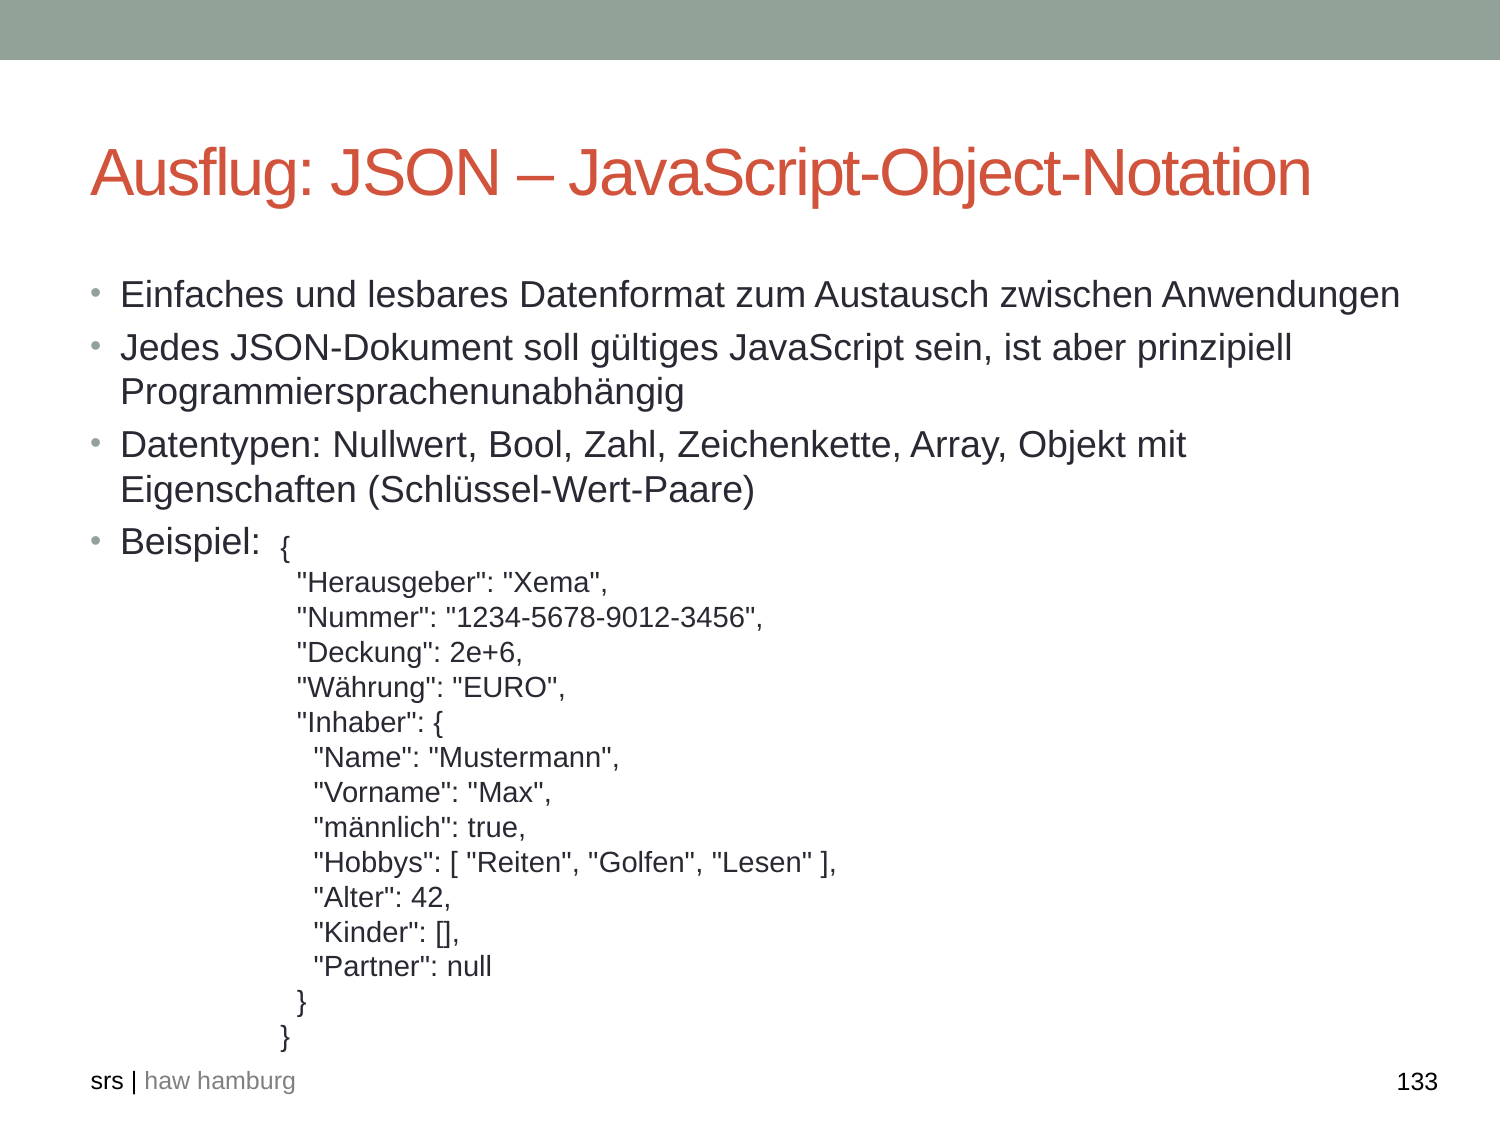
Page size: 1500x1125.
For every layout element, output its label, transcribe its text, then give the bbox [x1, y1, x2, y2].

list Einfaches und lesbares Datenformat zum Austausch zwischen Anwendungen Jedes JSON-Dokument soll gültiges JavaScript sein, ist aber prinzipiell Programmiersprachenunabhängig Datentypen: Nullwert, Bool, Zahl, Zeichenkette, Array, Objekt mit Eigenschaften (Schlüssel-Wert-Paare) Beispiel: [75, 262, 1425, 1063]
title Ausflug: JSON – JavaScript-Object-Notation [75, 87, 1425, 250]
text_box { "Herausgeber": "Xema", "Nummer": "1234-5678-9012-3456", "Deckung": 2e+6, "Währung": "EURO", "Inhaber": { "Name": "Mustermann", "Vorname": "Max", "männlich": true, "Hobbys": [ "Reiten", "Golfen", "Lesen" ], "Alter": 42, "Kinder": [], "Partner": null } } [265, 520, 1176, 1060]
